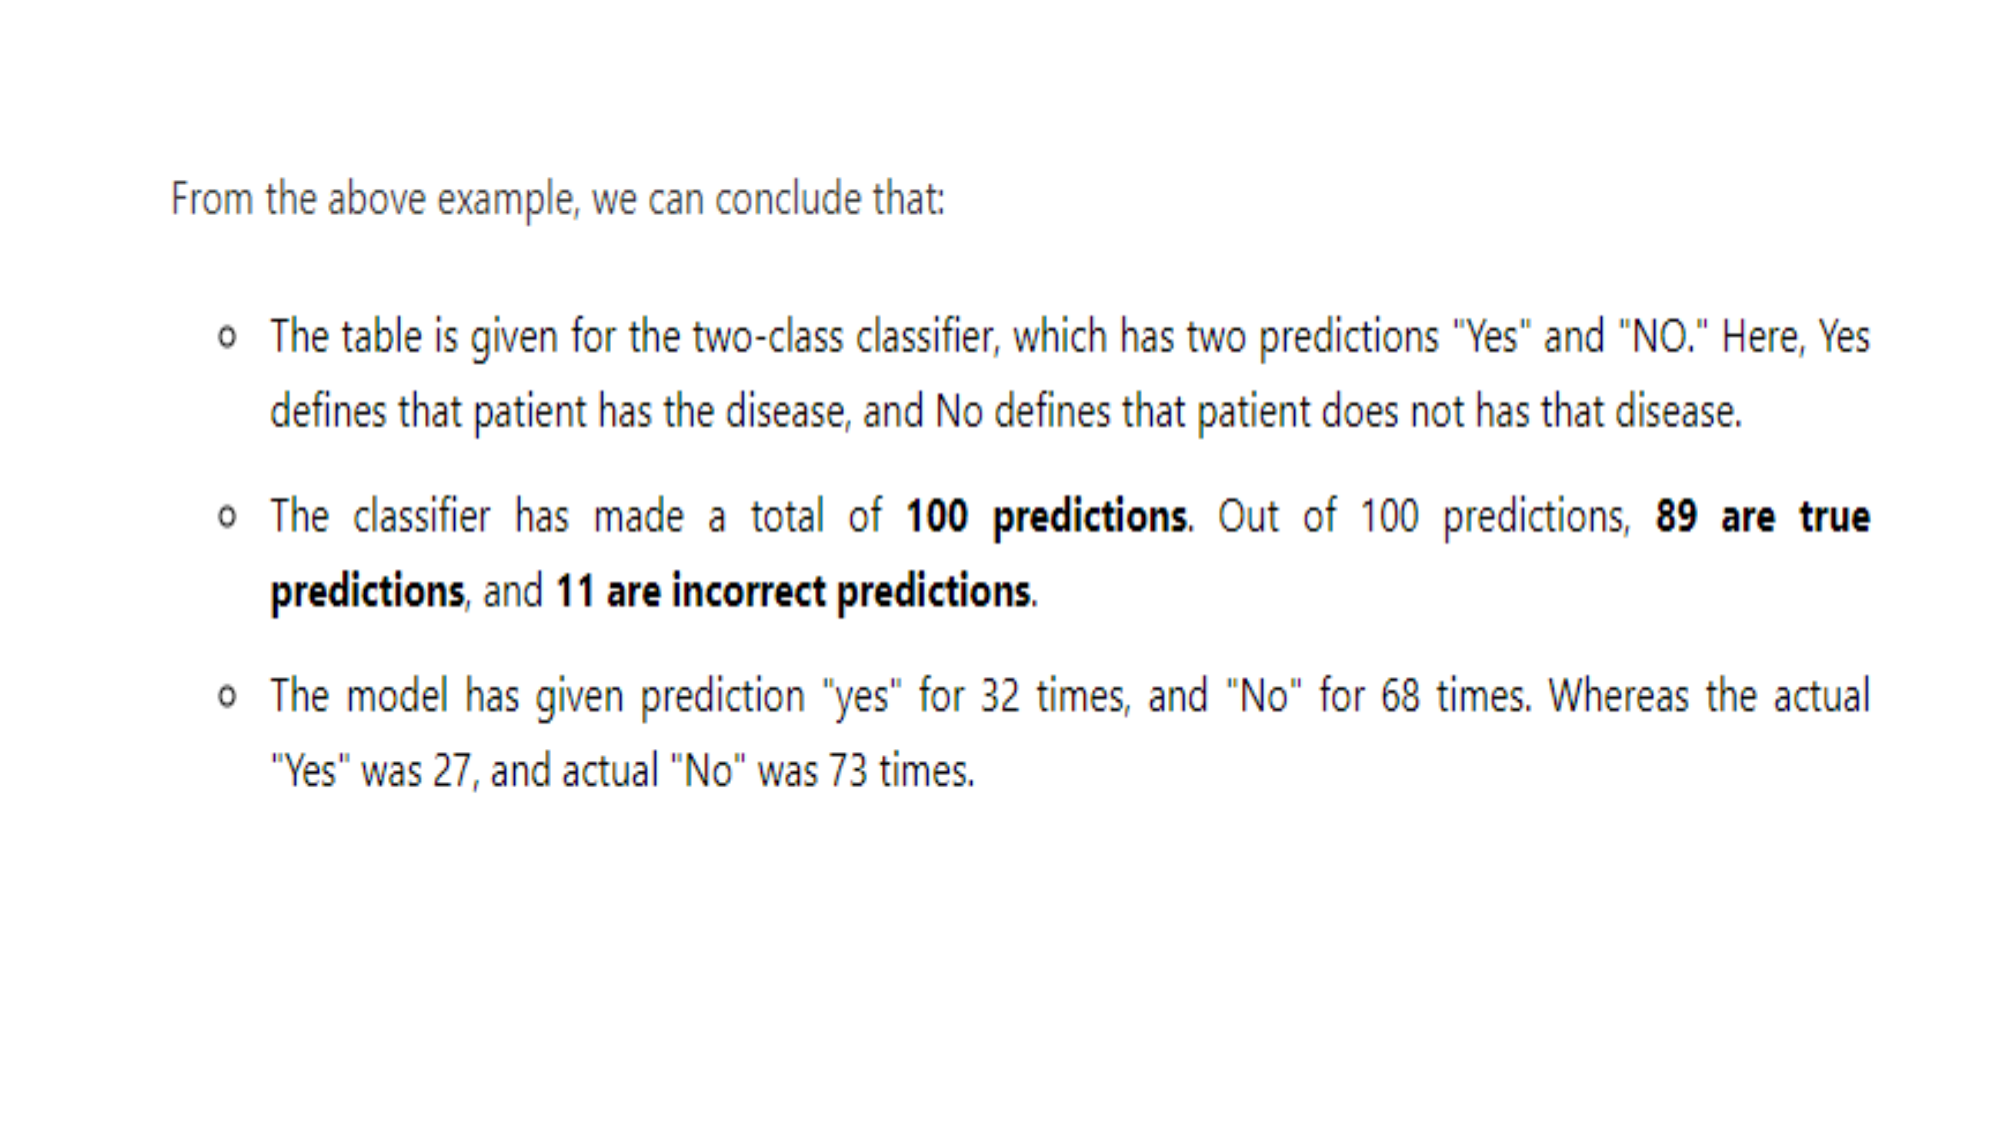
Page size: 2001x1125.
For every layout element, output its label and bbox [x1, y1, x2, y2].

picture [154, 149, 1908, 835]
